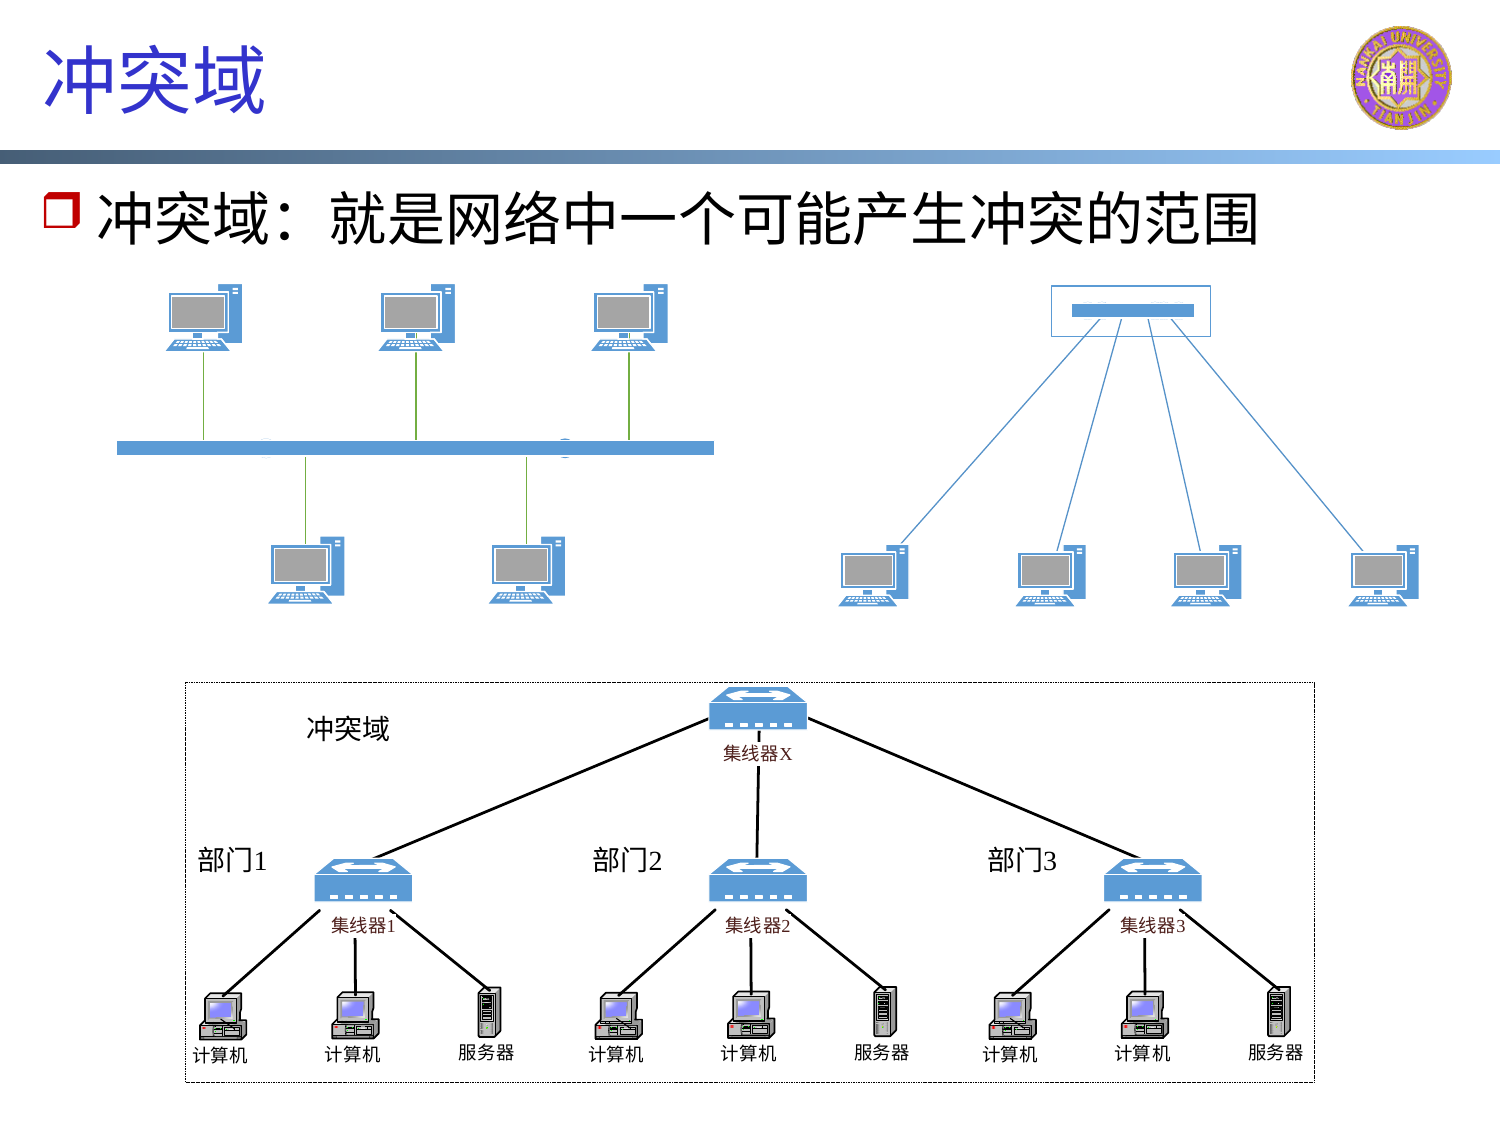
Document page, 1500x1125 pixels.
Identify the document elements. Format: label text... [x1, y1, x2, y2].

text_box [179, 680, 1321, 1095]
title 冲突域 [27, 18, 1378, 138]
picture [111, 278, 719, 607]
list 冲突域：就是网络中一个可能产生冲突的范围 [24, 160, 1482, 1084]
picture [832, 281, 1422, 610]
picture [1378, 26, 1452, 130]
